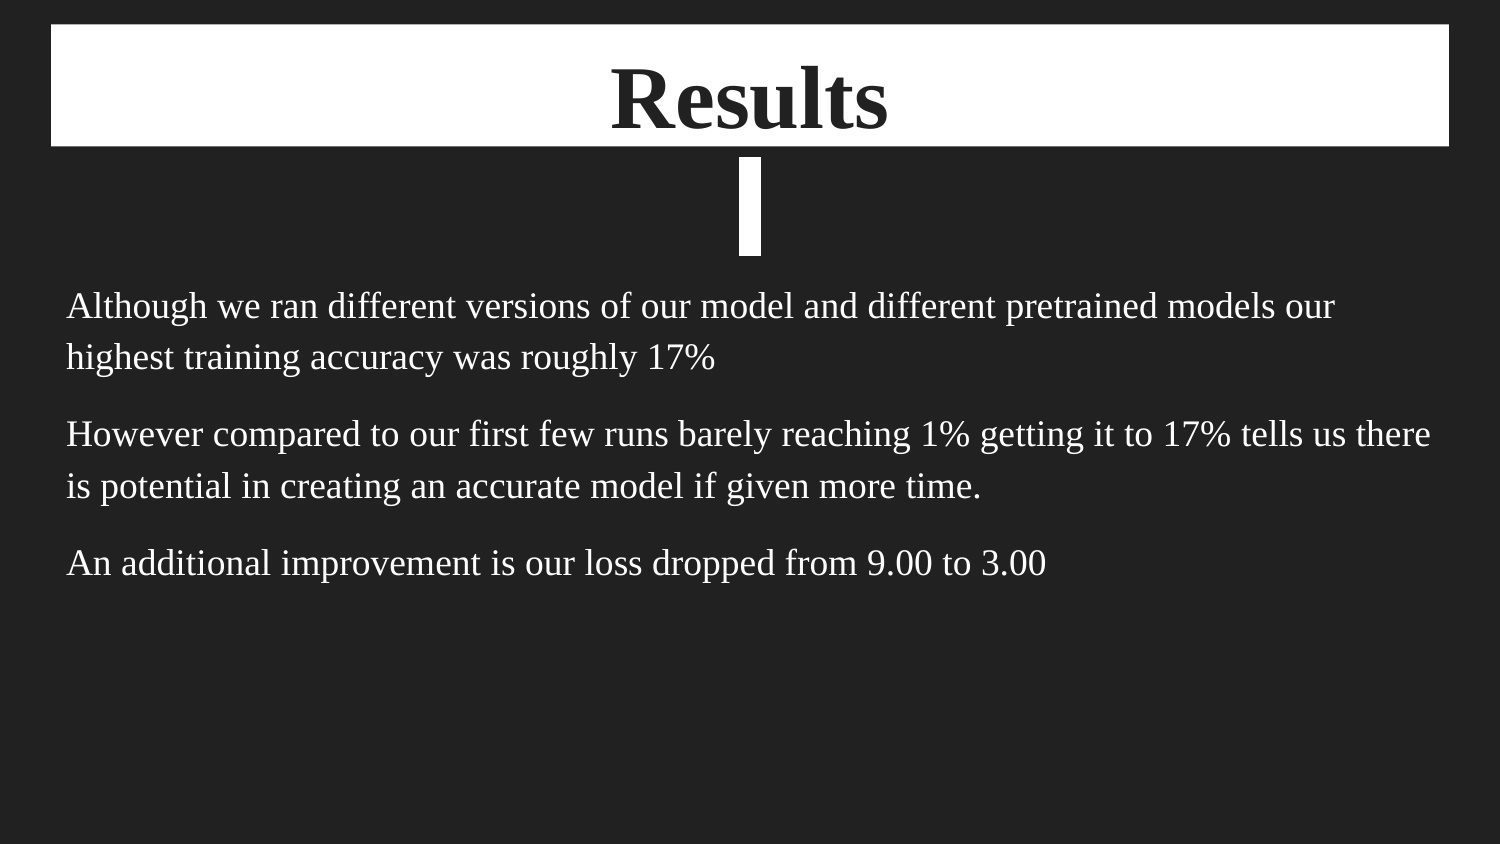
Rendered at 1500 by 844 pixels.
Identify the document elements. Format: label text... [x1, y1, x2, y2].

title Results [51, 24, 1449, 147]
list Although we ran different versions of our model and different pretrained models our highest training accuracy was roughly 17% However compared to our first few runs barely reaching 1% getting it to 17% tells us there is potential in creating an accurate model if given more time. An additional improvement is our loss dropped from 9.00 to 3.00 [51, 189, 1449, 750]
